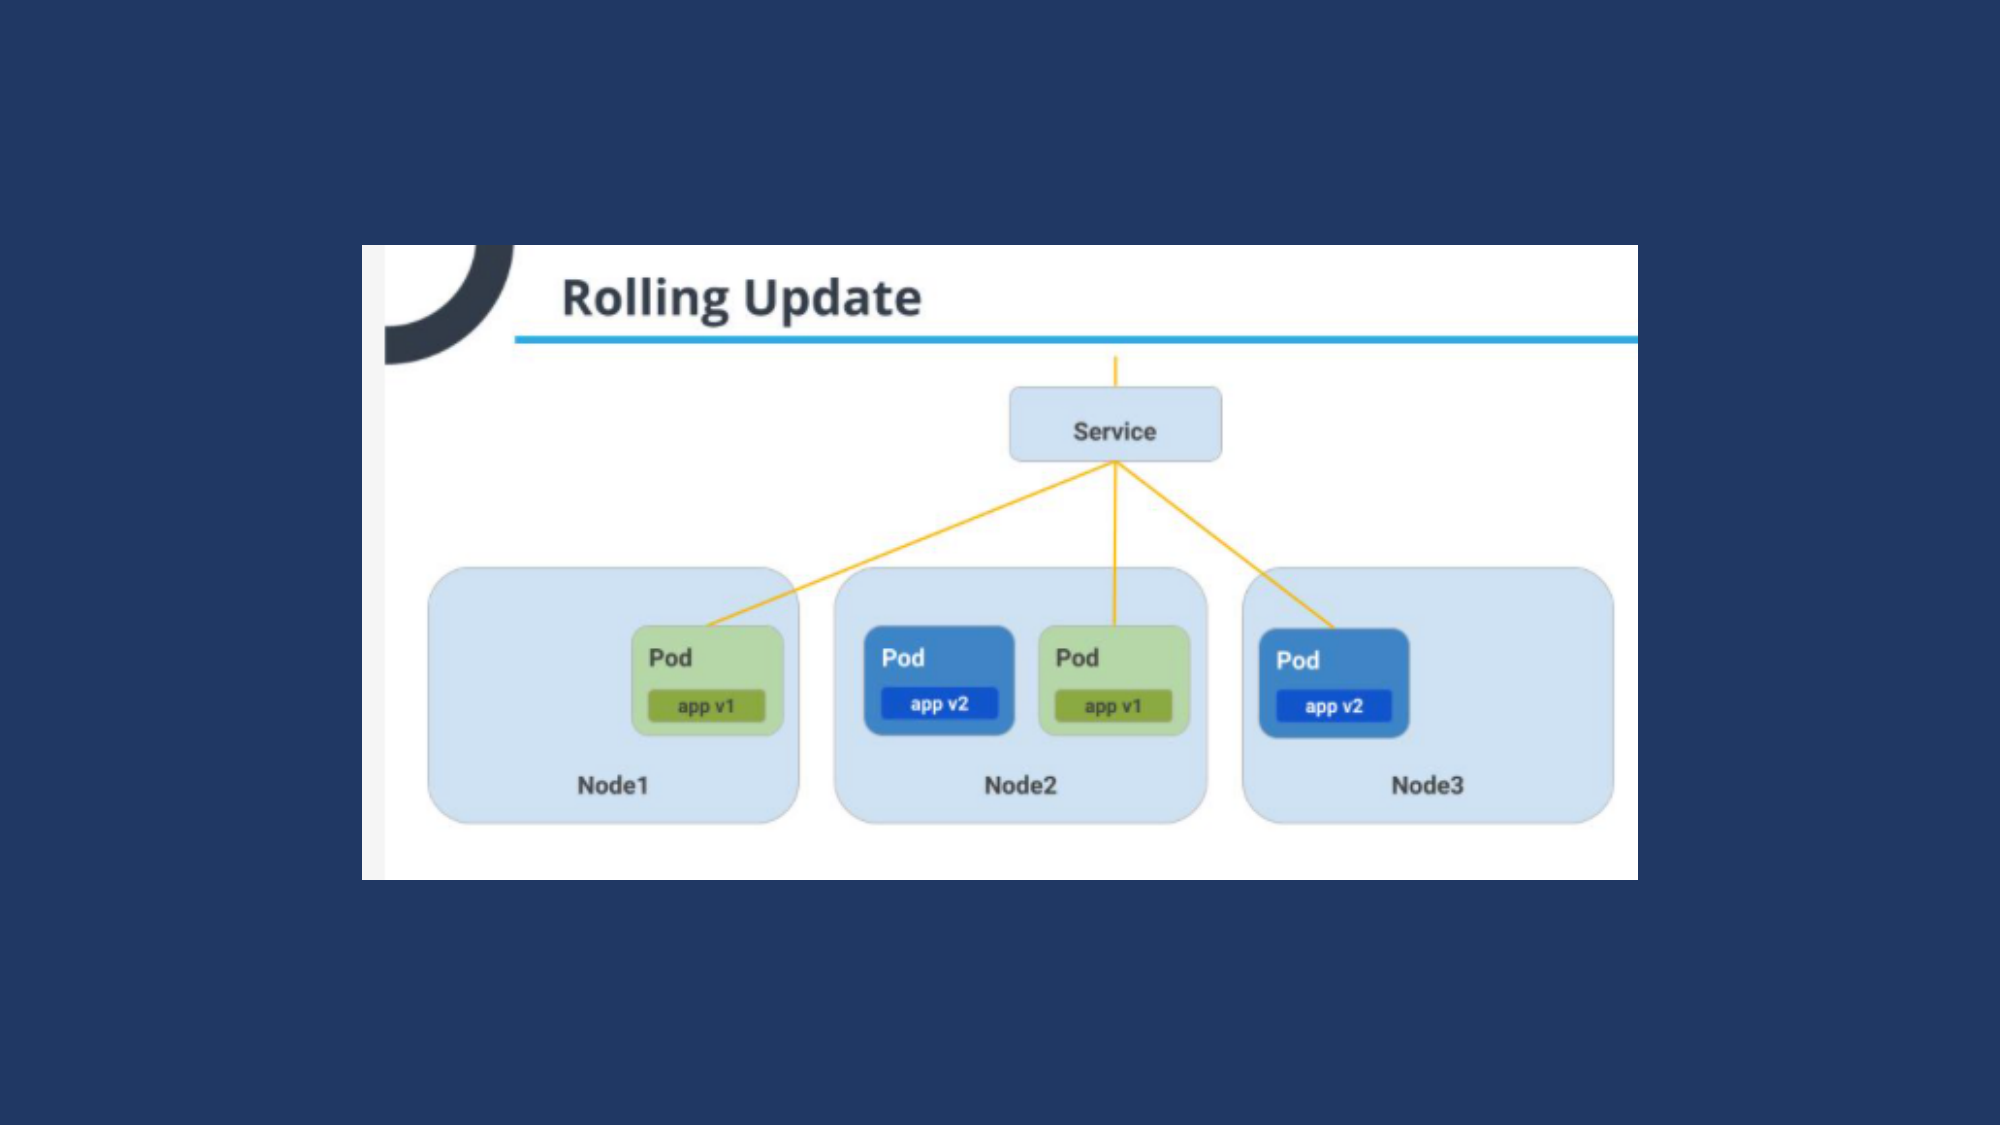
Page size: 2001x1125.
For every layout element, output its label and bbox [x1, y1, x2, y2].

picture [362, 245, 1638, 880]
